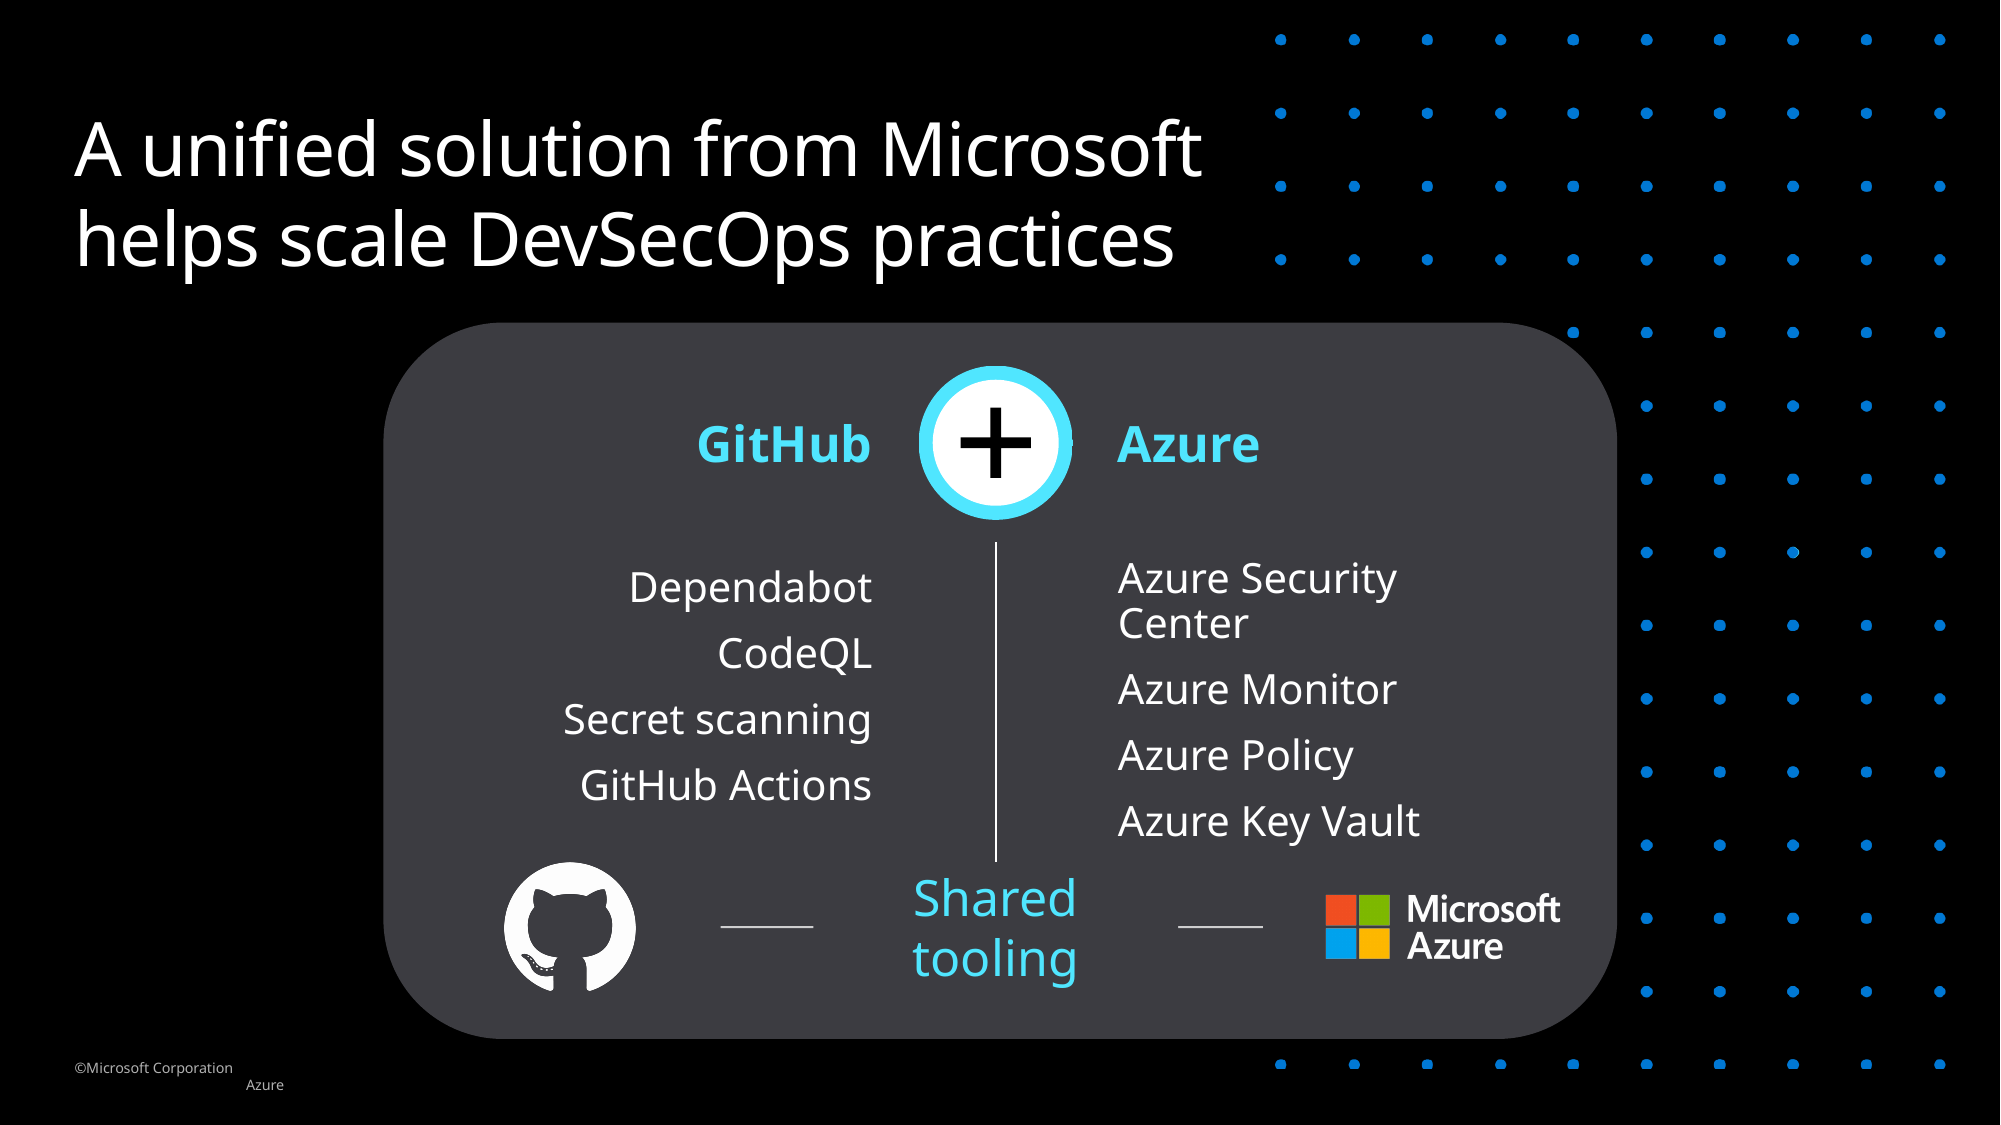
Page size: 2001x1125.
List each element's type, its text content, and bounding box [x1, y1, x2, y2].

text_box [377, 322, 1623, 1040]
title A unified solution from Microsoft helps scale DevSecOps practices [74, 101, 1233, 284]
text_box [1274, 33, 1961, 1069]
